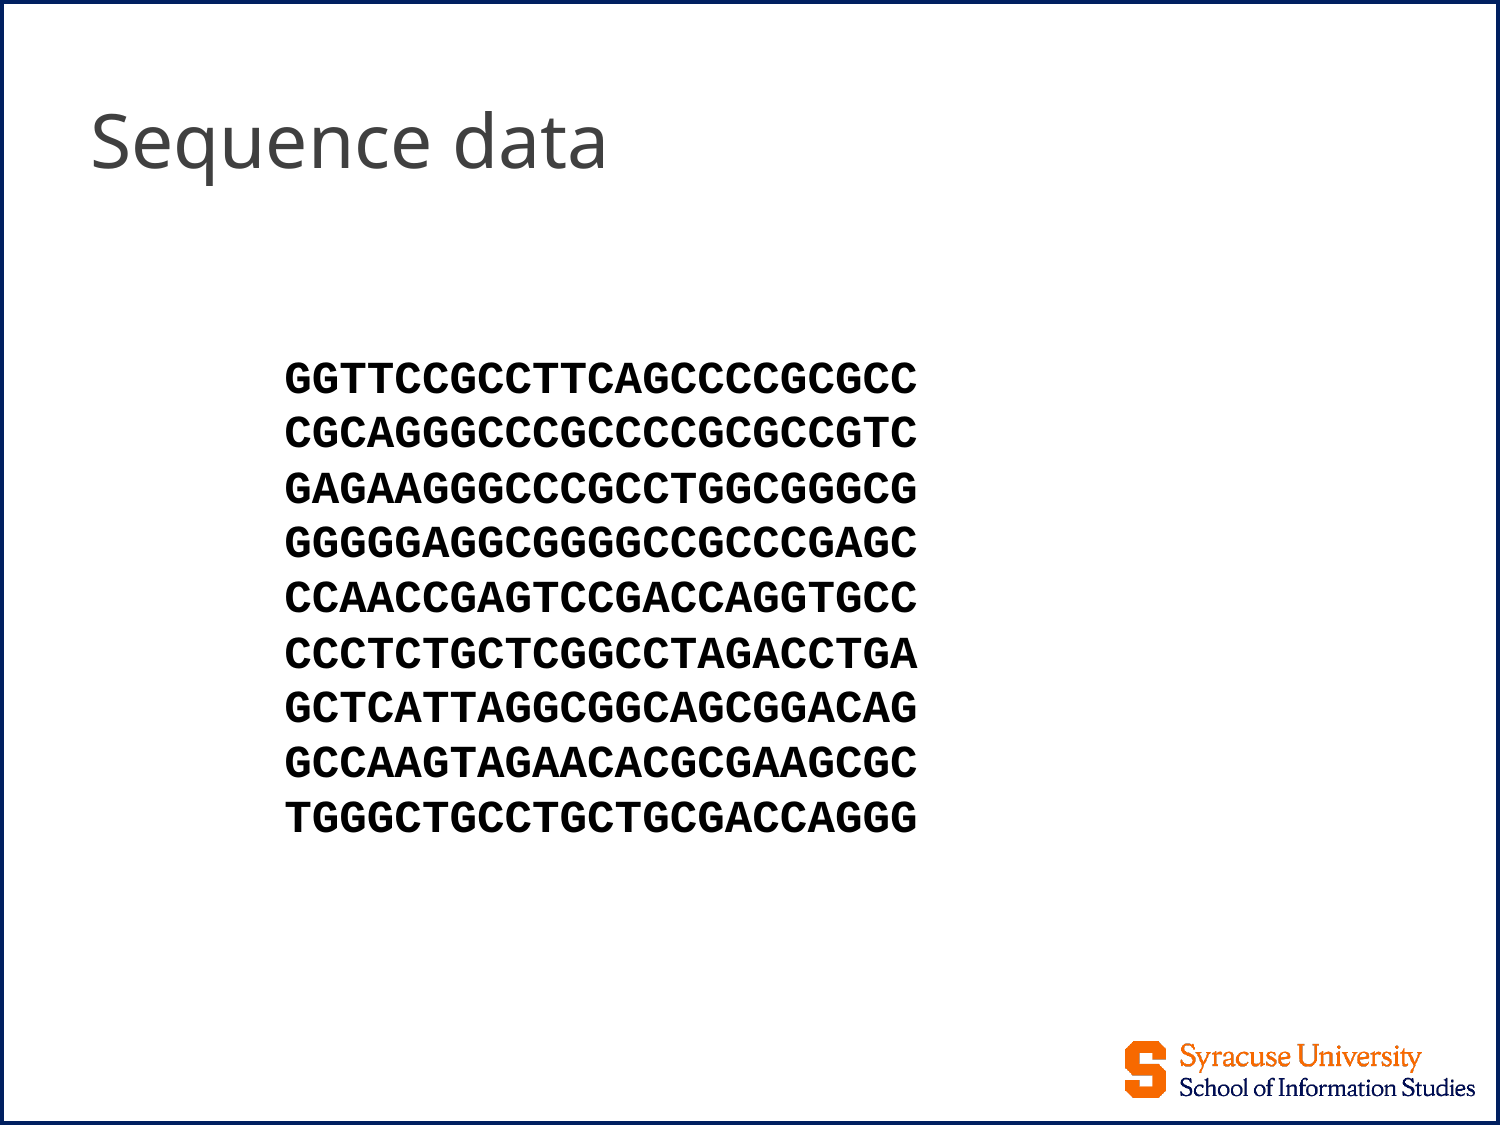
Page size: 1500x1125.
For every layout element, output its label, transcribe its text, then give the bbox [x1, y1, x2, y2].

picture [1125, 1041, 1475, 1098]
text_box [262, 299, 965, 900]
title Sequence data [75, 45, 1425, 233]
